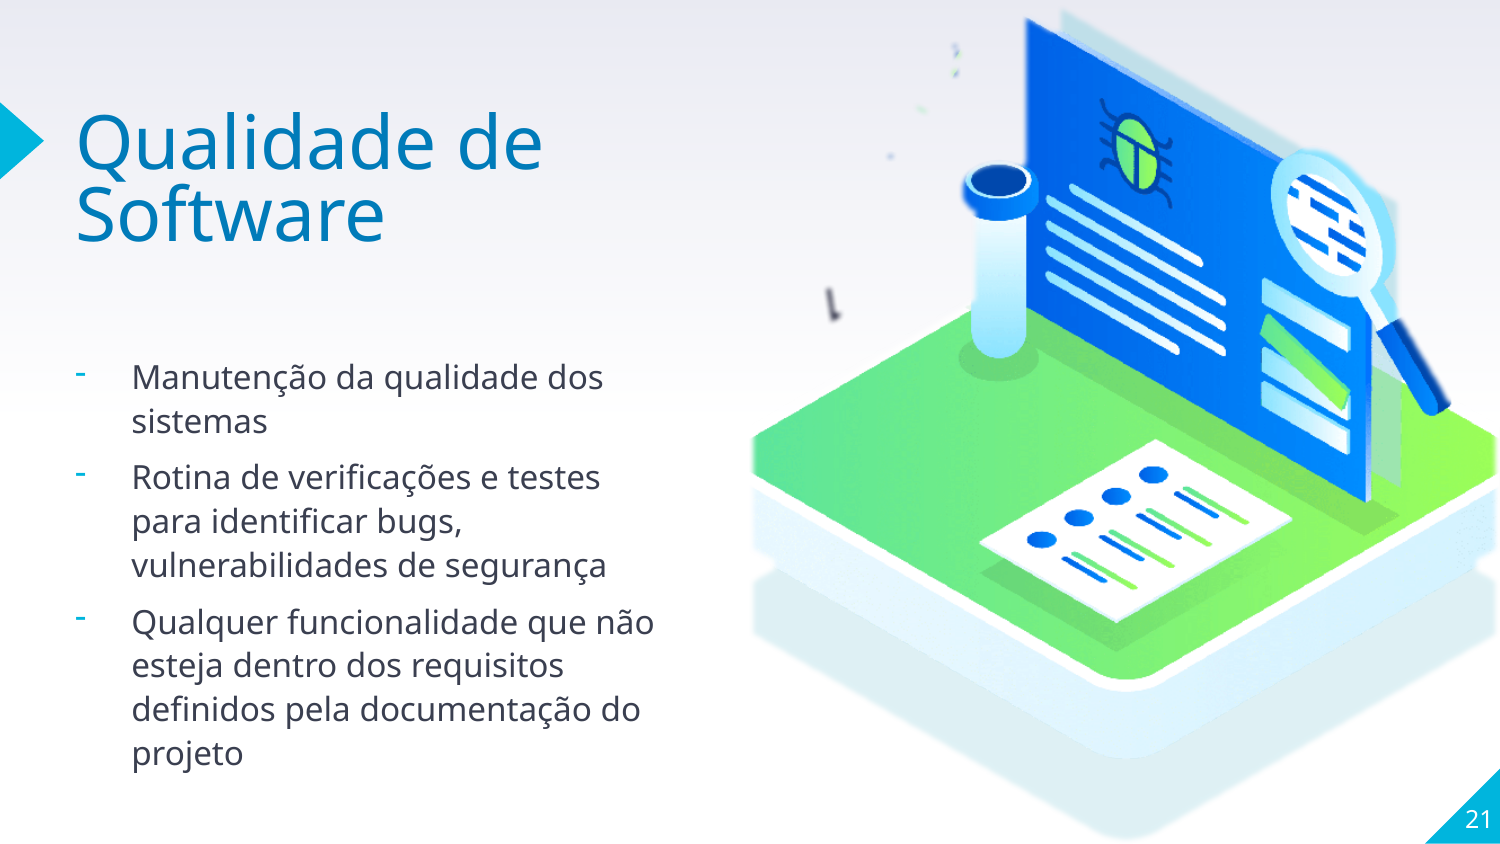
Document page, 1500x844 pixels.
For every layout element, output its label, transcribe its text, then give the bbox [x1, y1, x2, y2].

title Qualidade de Software [75, 111, 677, 290]
picture [749, 0, 1500, 844]
list Manutenção da qualidade dos sistemas Rotina de verificações e testes para identificar bugs, vulnerabilidades de segurança Qualquer funcionalidade que não esteja dentro dos requisitos definidos pela documentação do projeto [75, 352, 677, 786]
